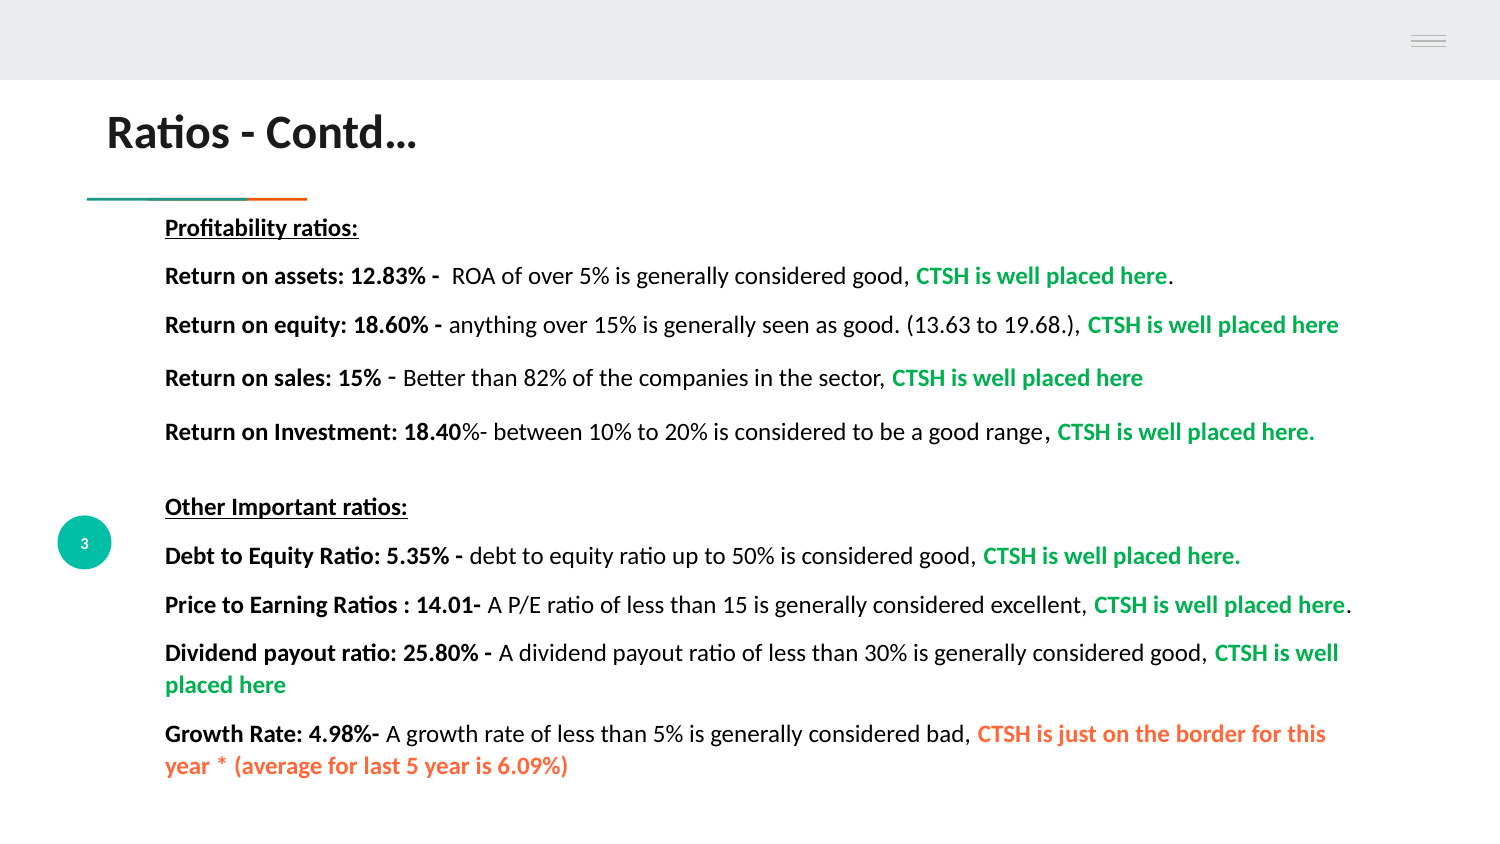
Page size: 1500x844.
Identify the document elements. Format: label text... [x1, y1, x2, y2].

text_box Other Important ratios: Debt to Equity Ratio: 5.35% - debt to equity ratio up to 50% is considered good, CTSH is well placed here. Price to Earning Ratios : 14.01- A P/E ratio of less than 15 is generally considered excellent, CTSH is well placed here. Dividend payout ratio: 25.80% - A dividend payout ratio of less than 30% is generally considered good, CTSH is well placed here Growth Rate: 4.98%- A growth rate of less than 5% is generally considered bad, CTSH is just on the border for this year * (average for last 5 year is 6.09%) [150, 481, 1369, 787]
title Ratios - Contd… [91, 85, 731, 176]
text_box Profitability ratios: Return on assets: 12.83% - ROA of over 5% is generally considered good, CTSH is well placed here. Return on equity: 18.60% - anything over 15% is generally seen as good. (13.63 to 19.68.), CTSH is well placed here Return on sales: 15% - Better than 82% of the companies in the sector, CTSH is well placed here Return on Investment: 18.40%- between 10% to 20% is considered to be a good range, CTSH is well placed here. [150, 201, 1369, 454]
text_box 3 [57, 515, 112, 570]
